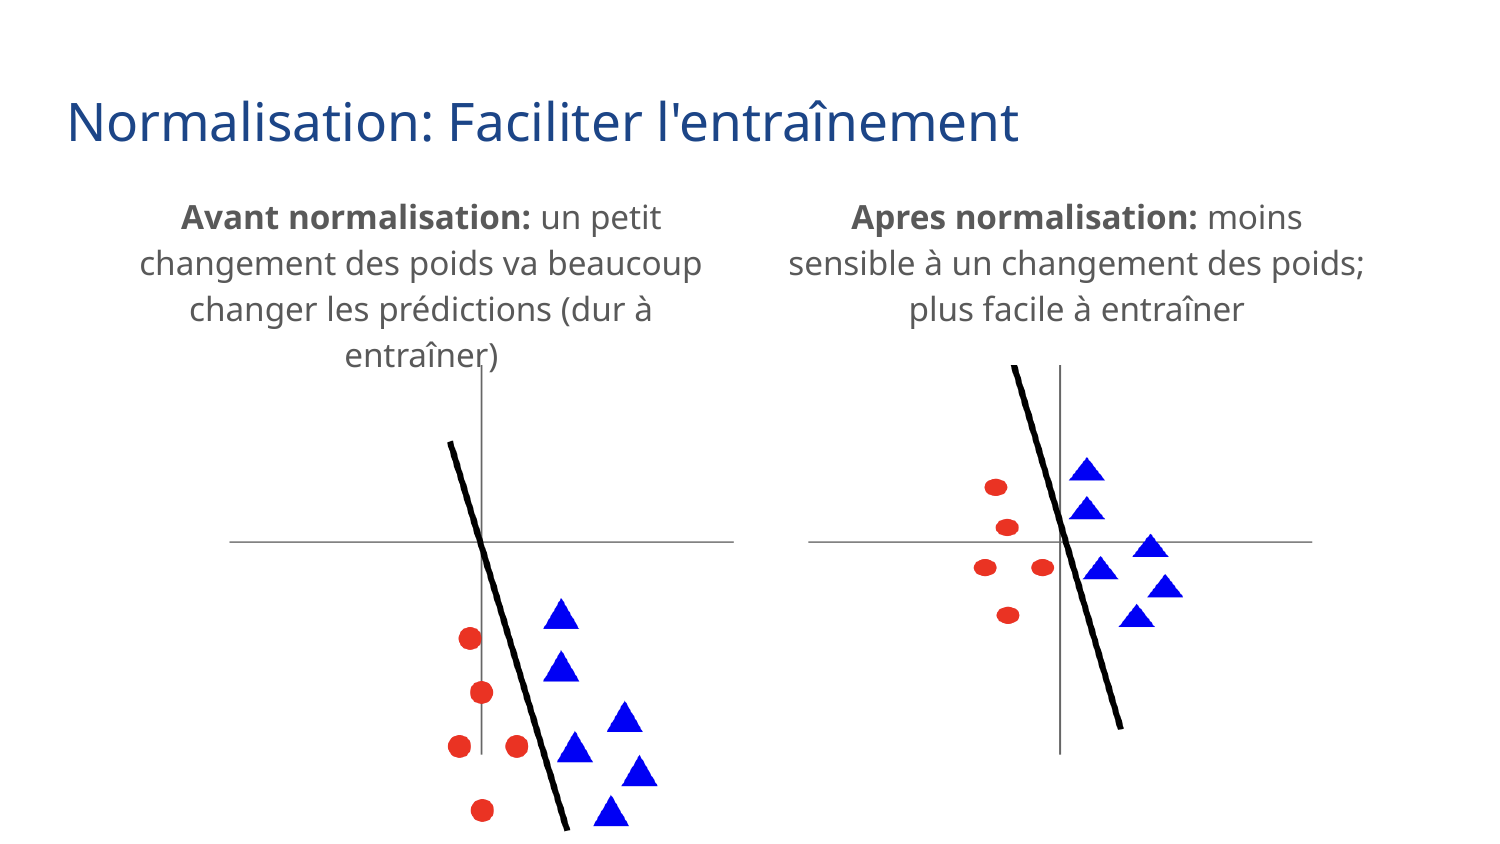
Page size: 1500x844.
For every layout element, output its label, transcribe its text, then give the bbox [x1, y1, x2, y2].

list Avant normalisation: un petit changement des poids va beaucoup changer les prédictions (dur à entraîner) [115, 175, 728, 364]
title Normalisation: Faciliter l'entraînement [51, 72, 1449, 167]
list Apres normalisation: moins sensible à un changement des poids; plus facile à entraîner [771, 175, 1383, 365]
picture [76, 365, 1384, 837]
